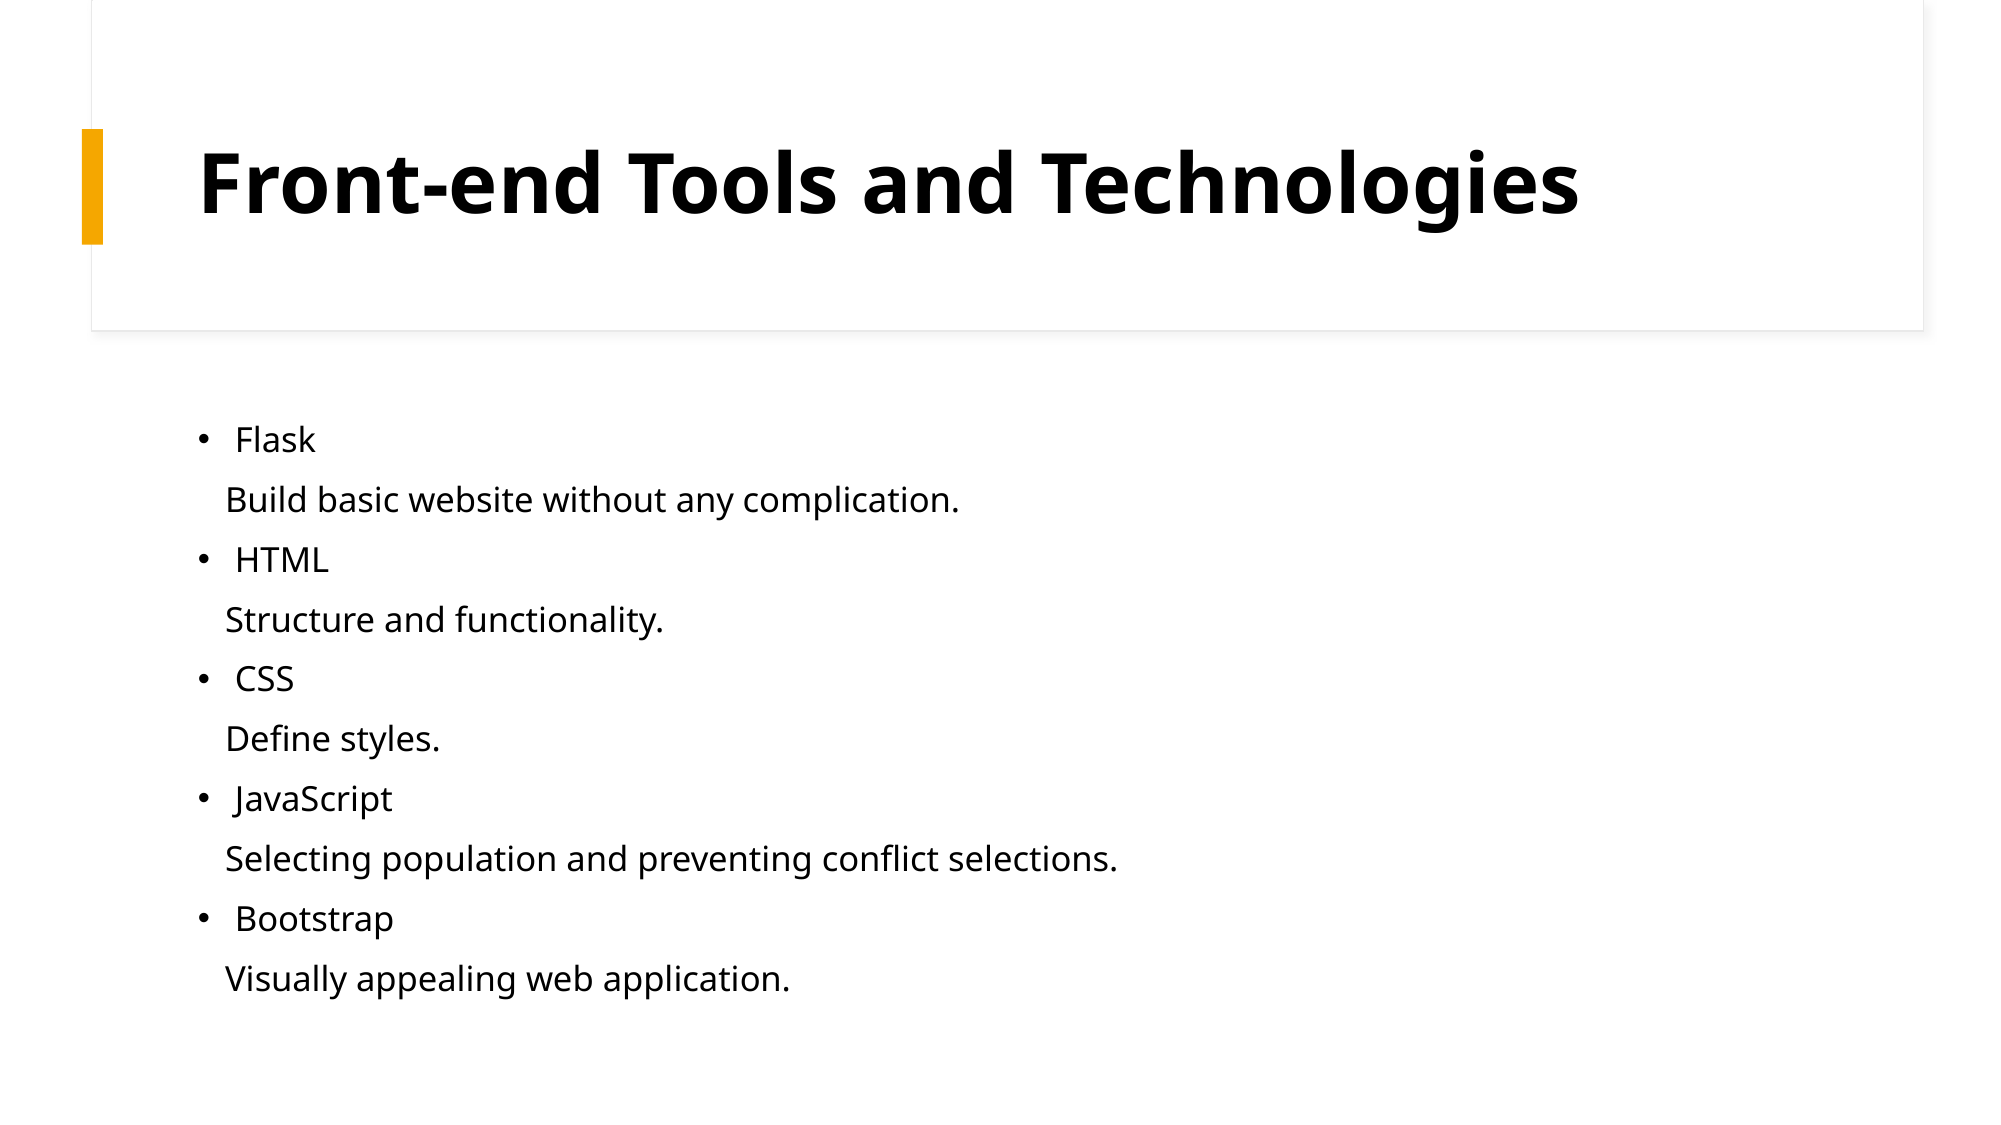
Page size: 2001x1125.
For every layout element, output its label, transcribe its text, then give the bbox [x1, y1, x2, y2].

list Flask Build basic website without any complication. HTML Structure and functionality. CSS Define styles. JavaScript Selecting population and preventing conflict selections. Bootstrap Visually appealing web application. [183, 406, 1851, 1013]
title Front-end Tools and Technologies [183, 90, 1851, 284]
